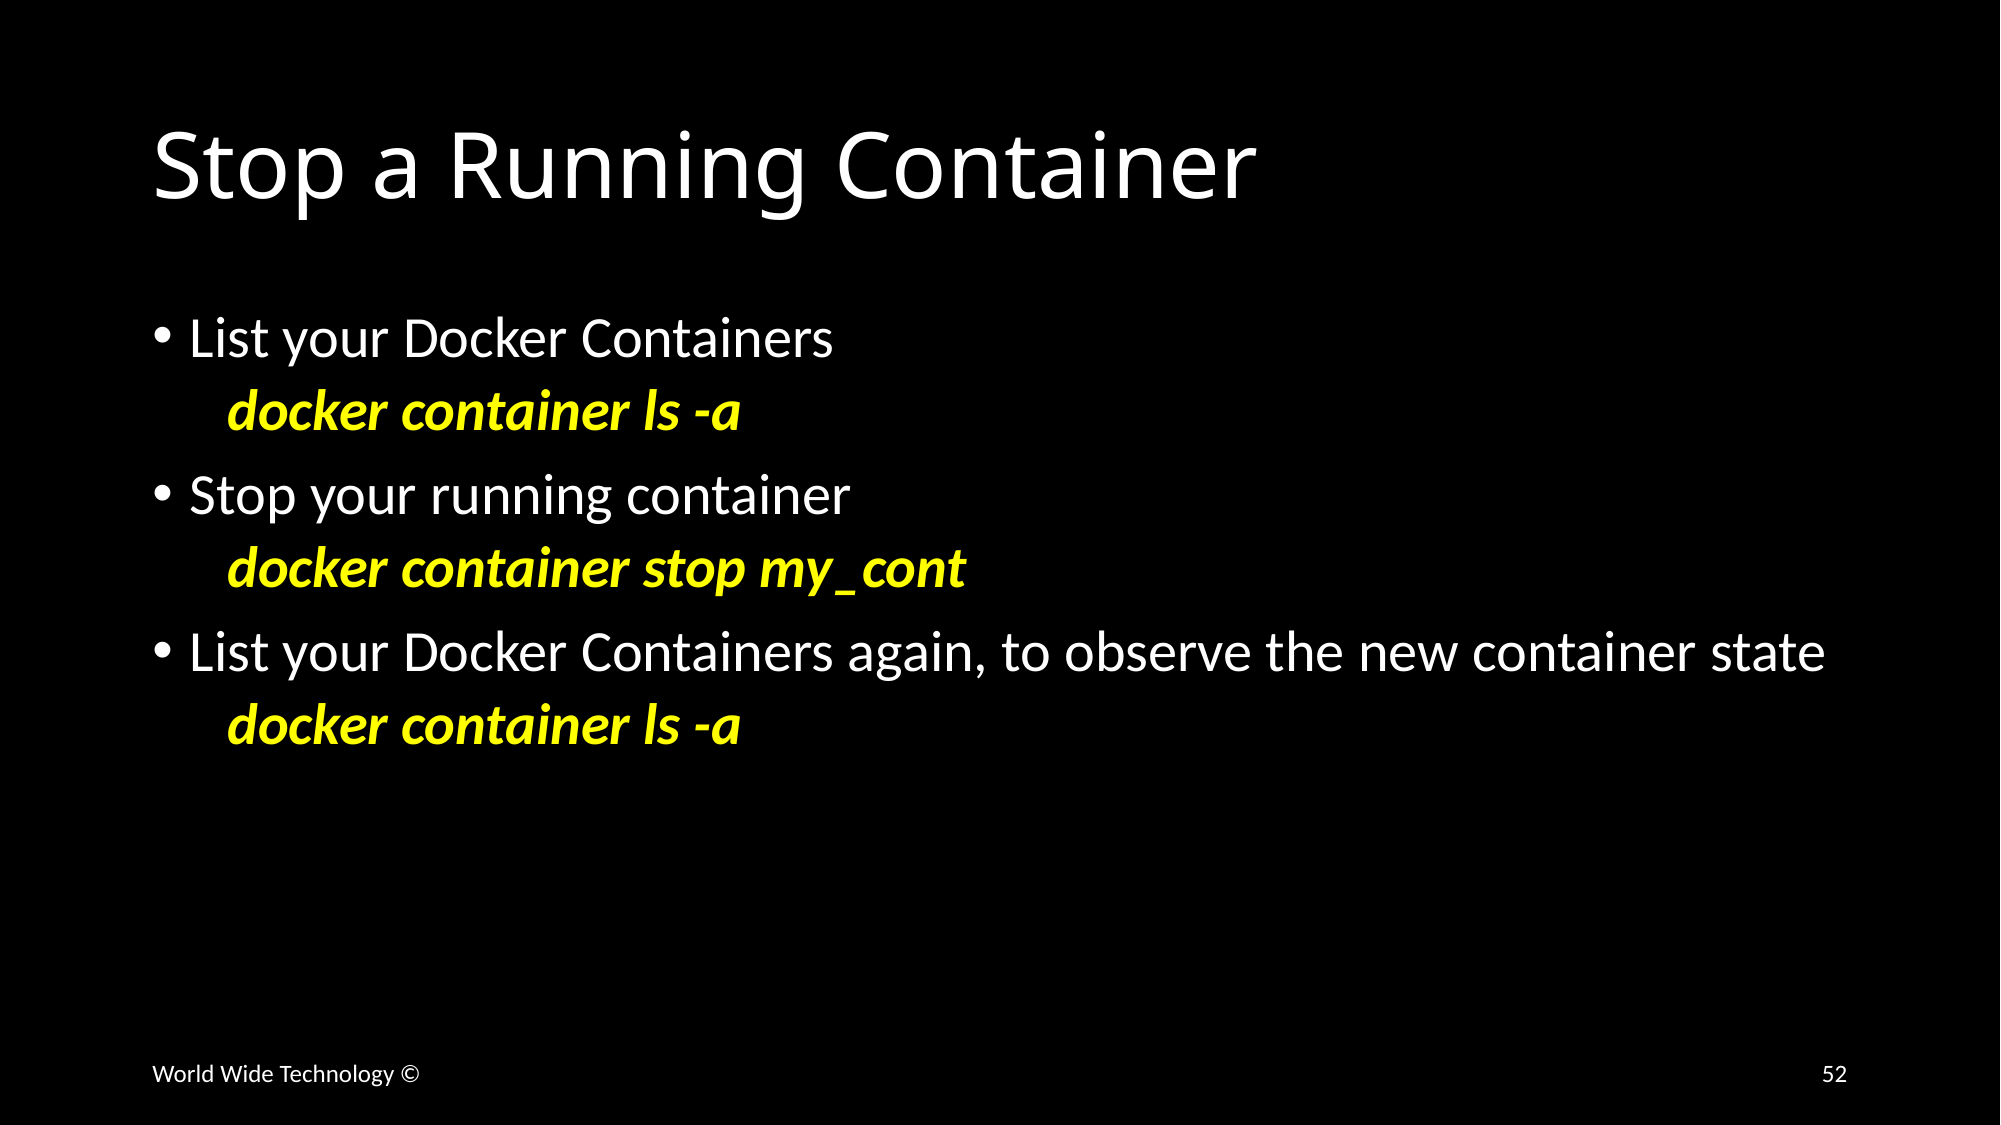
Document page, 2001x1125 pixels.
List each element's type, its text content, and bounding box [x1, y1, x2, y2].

title Stop a Running Container [137, 59, 1863, 278]
slide_number World Wide Technology © [137, 1042, 588, 1103]
slide_number 52 [1412, 1042, 1863, 1103]
list List your Docker Containers docker container ls -a Stop your running container docker container stop my_cont List your Docker Containers again, to observe the new container state docker container ls -a [137, 299, 1863, 1014]
